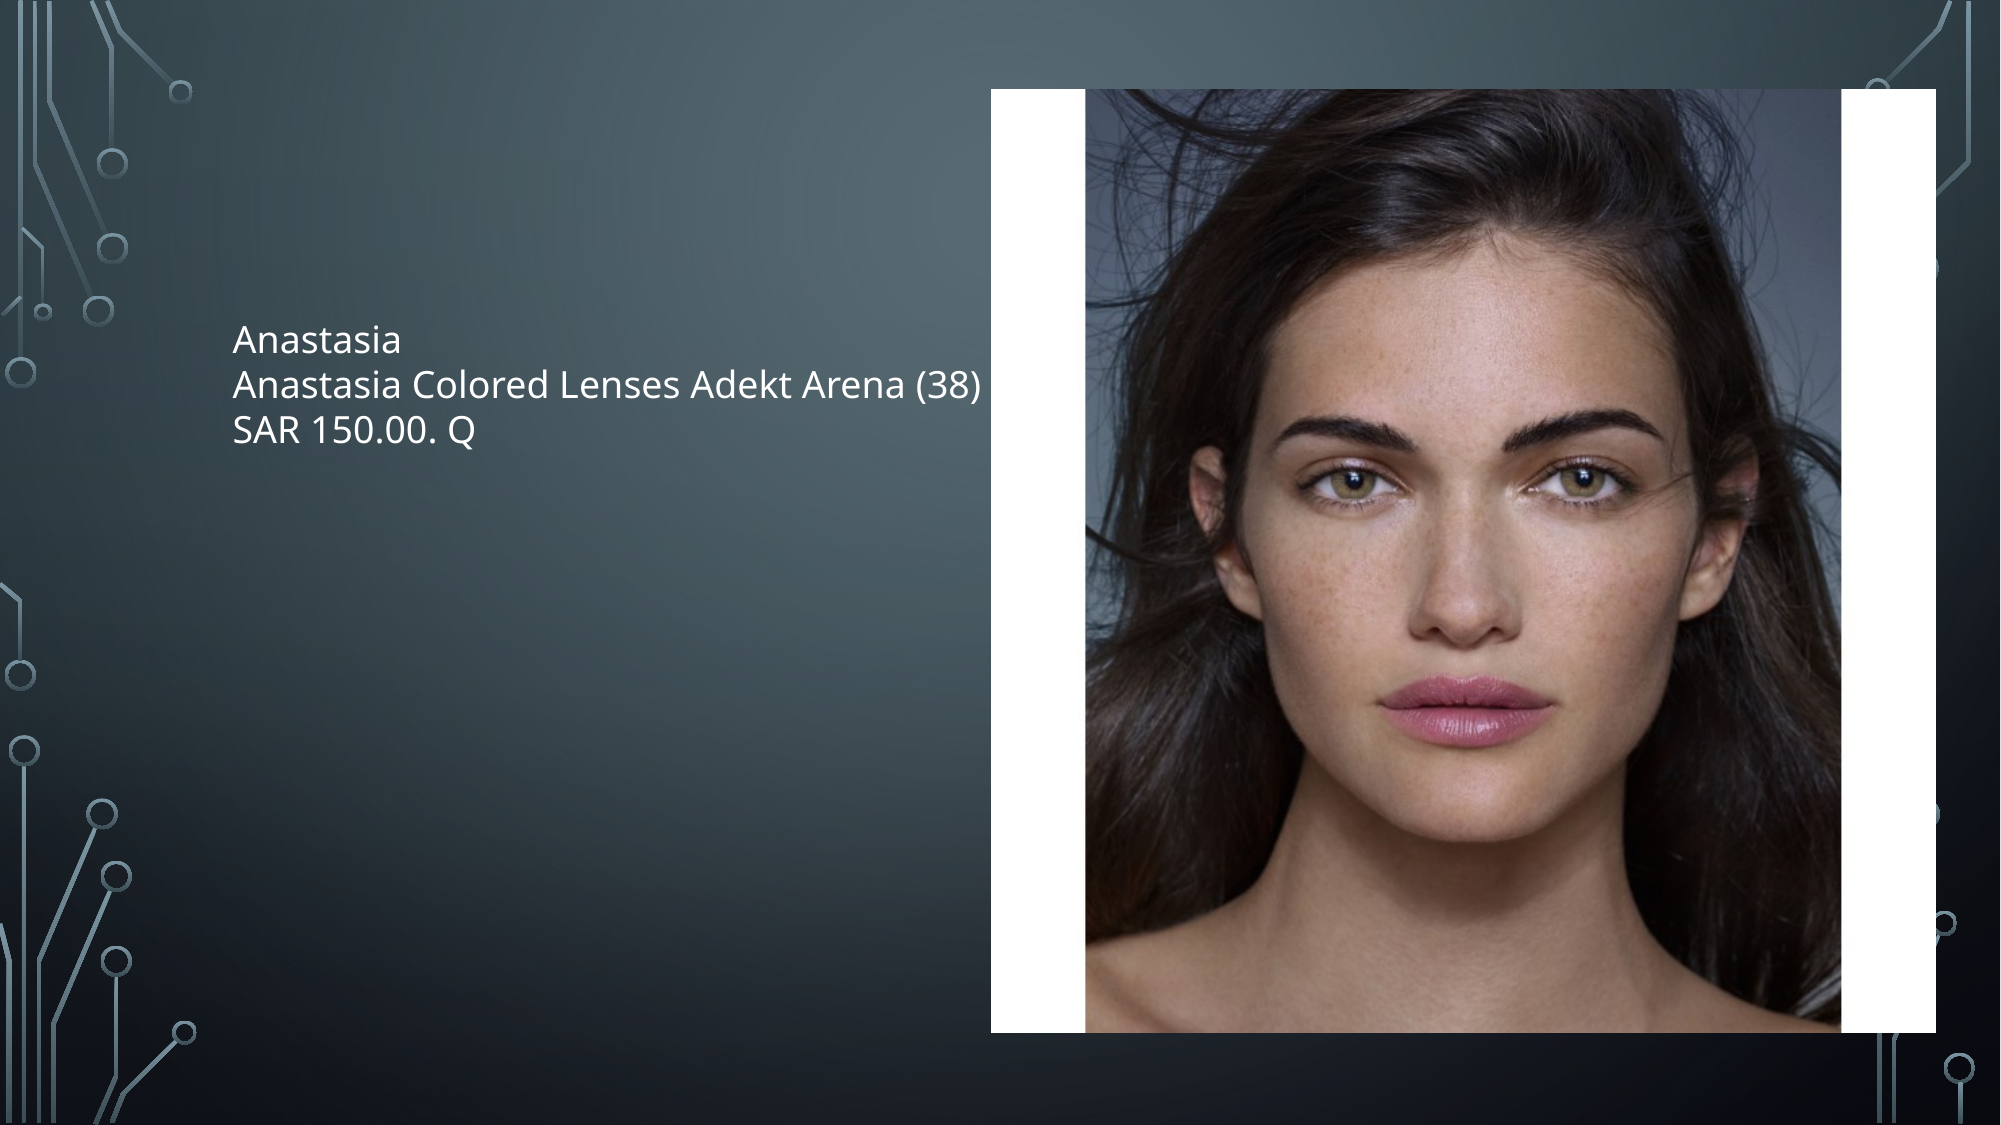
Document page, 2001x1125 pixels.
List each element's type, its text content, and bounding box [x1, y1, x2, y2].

picture [991, 89, 1936, 1034]
text_box Anastasia Anastasia Colored Lenses Adekt Arena (38) SAR 150.00. Q [217, 308, 991, 458]
